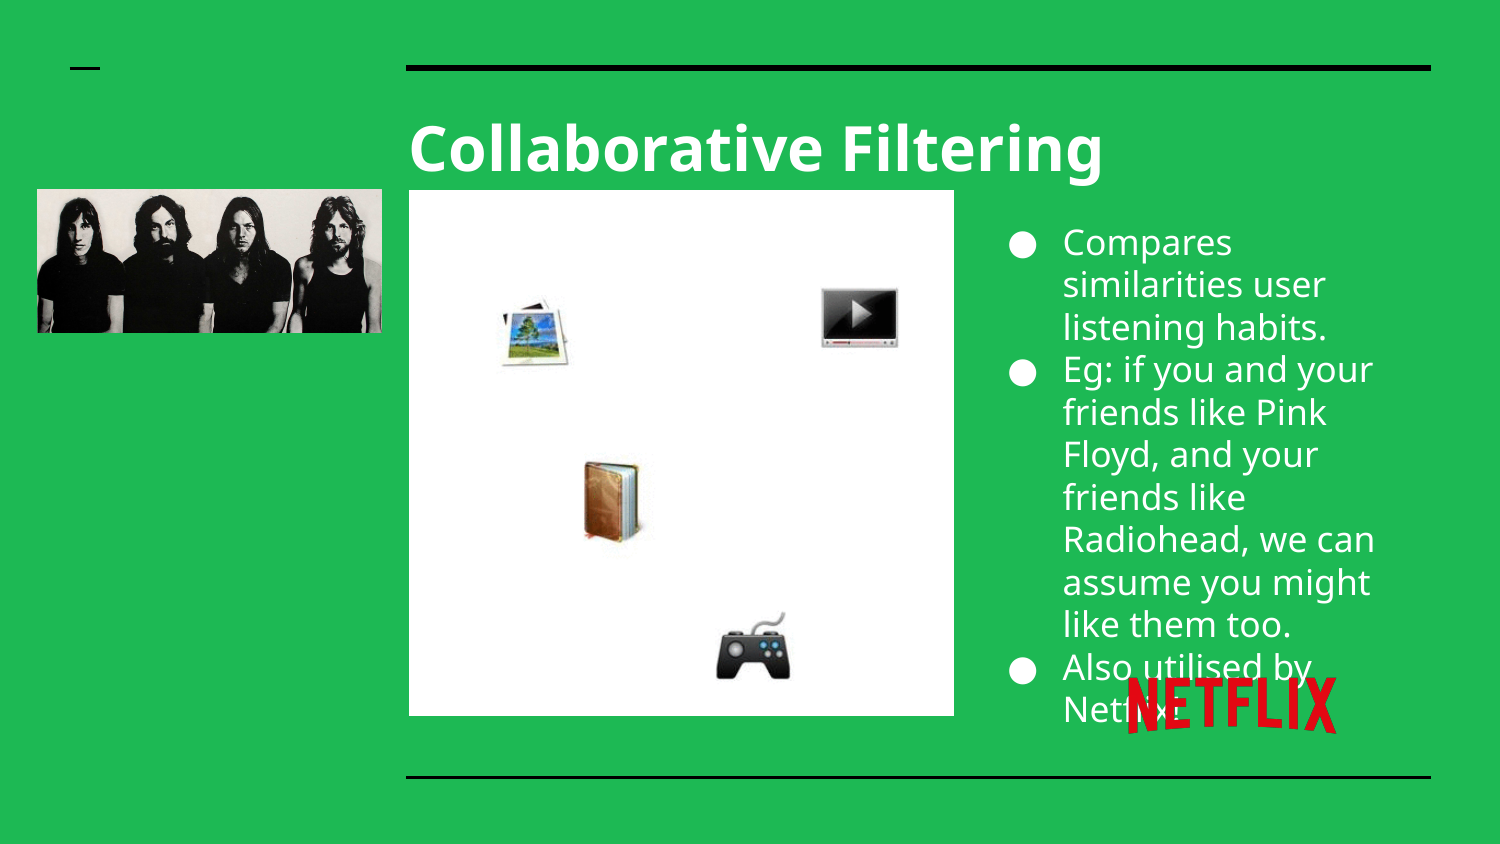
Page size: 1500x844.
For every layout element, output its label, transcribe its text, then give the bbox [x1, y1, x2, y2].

picture [1105, 630, 1361, 774]
text_box Compares similarities user listening habits. Eg: if you and your friends like Pink Floyd, and your friends like Radiohead, we can assume you might like them too. Also utilised by Netflix! [972, 204, 1431, 703]
picture [409, 190, 954, 716]
title Collaborative Filtering [393, 94, 1431, 199]
picture [37, 189, 382, 333]
